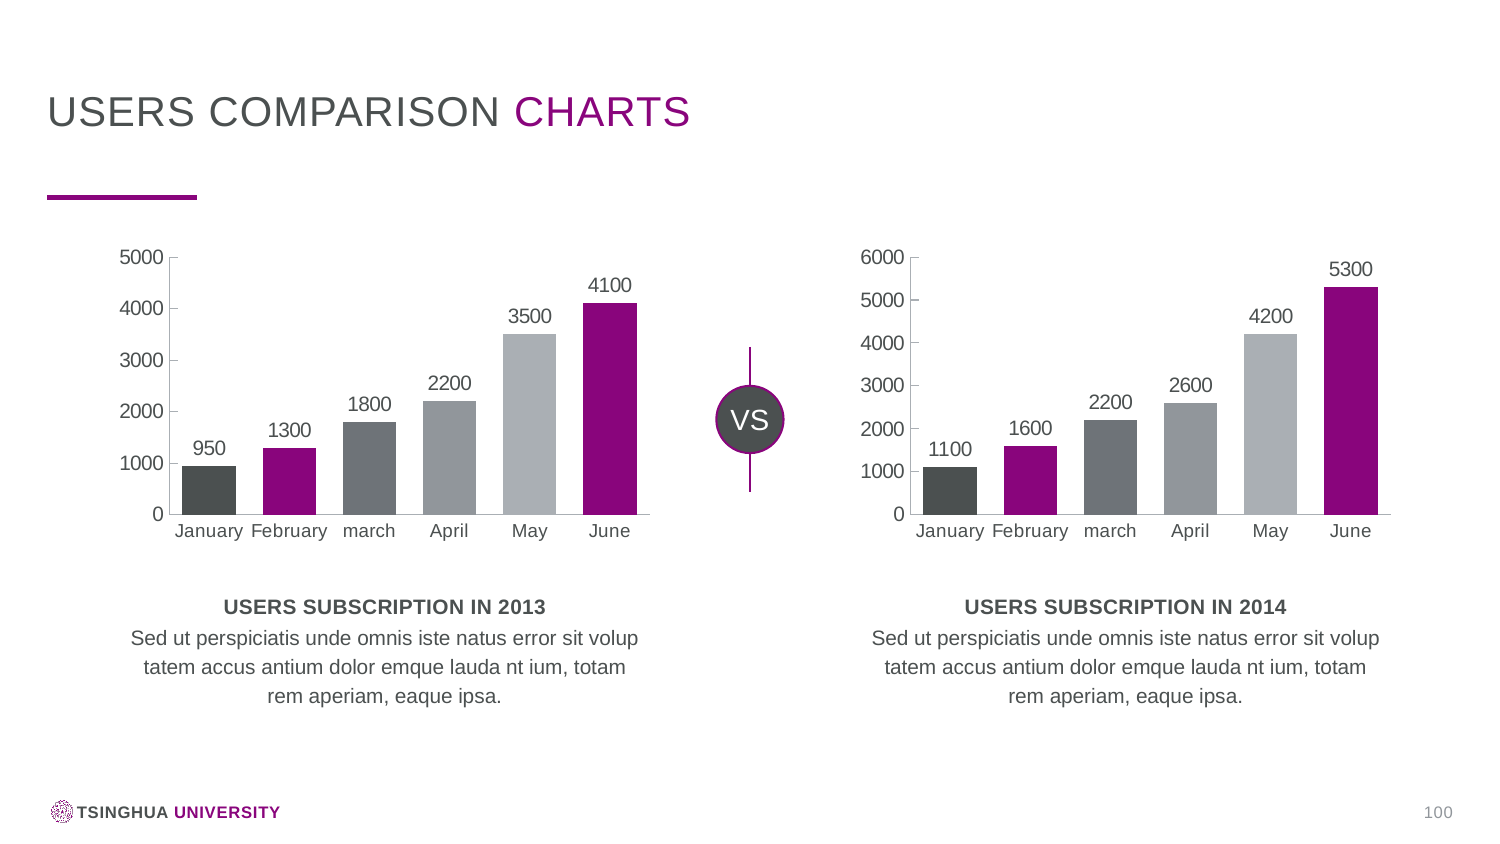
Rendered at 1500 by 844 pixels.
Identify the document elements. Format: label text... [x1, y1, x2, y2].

picture [51, 800, 73, 823]
text_box Users subscription in 2014 [868, 582, 1383, 619]
chart [849, 239, 1403, 549]
text_box Users subscription in 2013 [127, 582, 642, 619]
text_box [716, 346, 784, 492]
chart [108, 239, 661, 549]
text_box Sed ut perspiciatis unde omnis iste natus error sit volup tatem accus antium dolor emque lauda nt ium, totam rem aperiam, eaque ipsa. [127, 620, 642, 708]
text_box Sed ut perspiciatis unde omnis iste natus error sit volup tatem accus antium dolor emque lauda nt ium, totam rem aperiam, eaque ipsa. [868, 620, 1383, 708]
list Users comparison charts [47, 38, 1453, 136]
